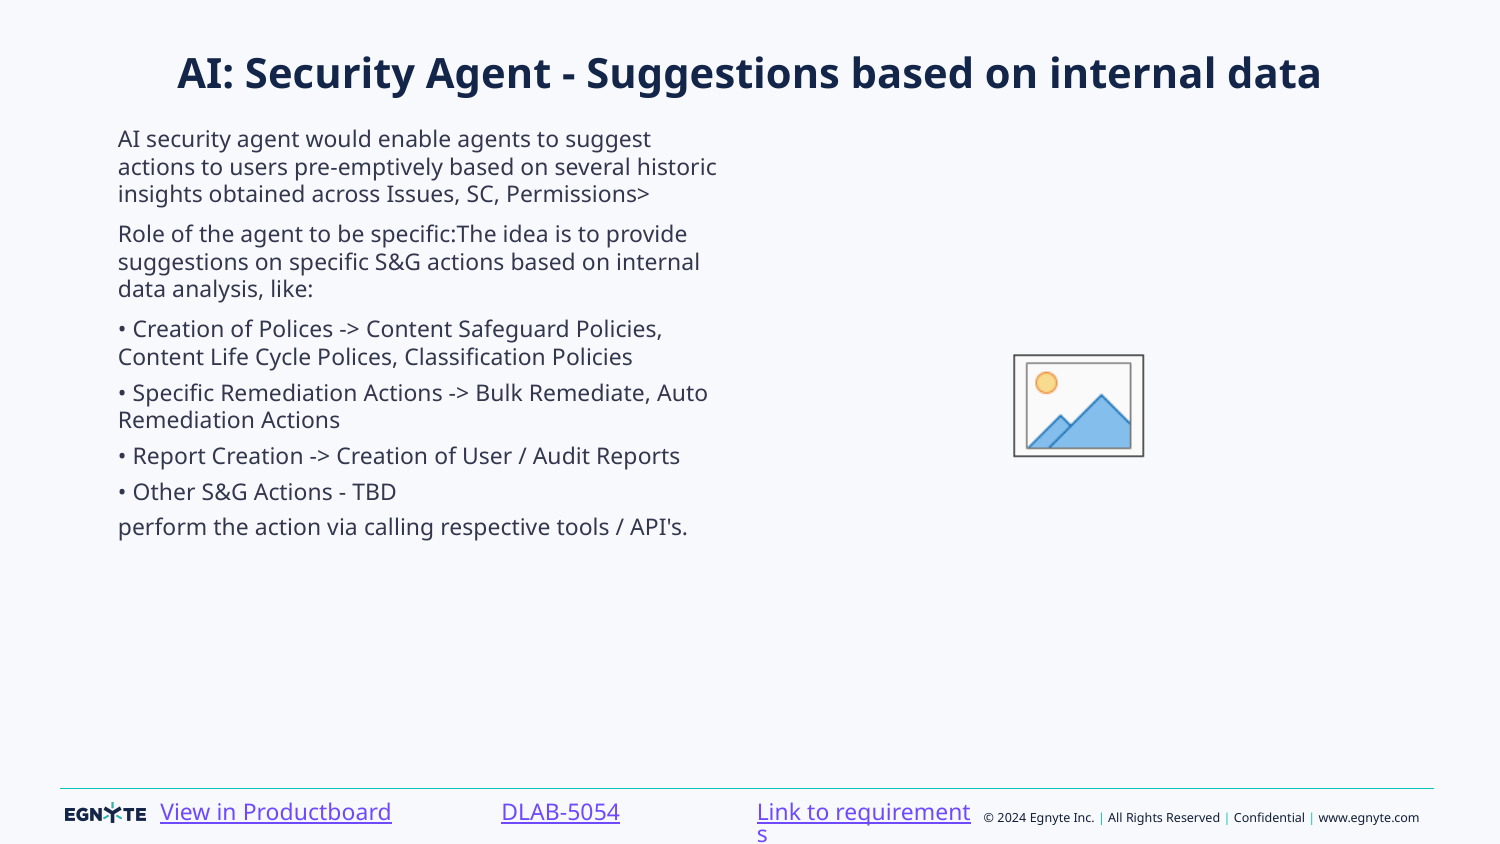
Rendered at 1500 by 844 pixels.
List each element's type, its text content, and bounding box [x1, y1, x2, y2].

picture [761, 119, 1397, 693]
list DLAB-5054 [486, 790, 741, 835]
list Link to requirements [742, 790, 997, 835]
picture [65, 802, 145, 823]
list View in Productboard [145, 790, 486, 835]
list AI security agent would enable agents to suggest actions to users pre-emptively based on several historic insights obtained across Issues, SC, Permissions> Role of the agent to be specific:The idea is to provide suggestions on specific S&G actions based on internal data analysis, like: • Creation of Polices -> Content Safeguard Policies, Content Life Cycle Polices, Classification Policies • Specific Remediation Actions -> Bulk Remediate, Auto Remediation Actions • Report Creation -> Creation of User / Audit Reports • Other S&G Actions - TBD perform the action via calling respective tools / API's. [103, 117, 741, 693]
title AI: Security Agent - Suggestions based on internal data [103, 44, 1397, 106]
